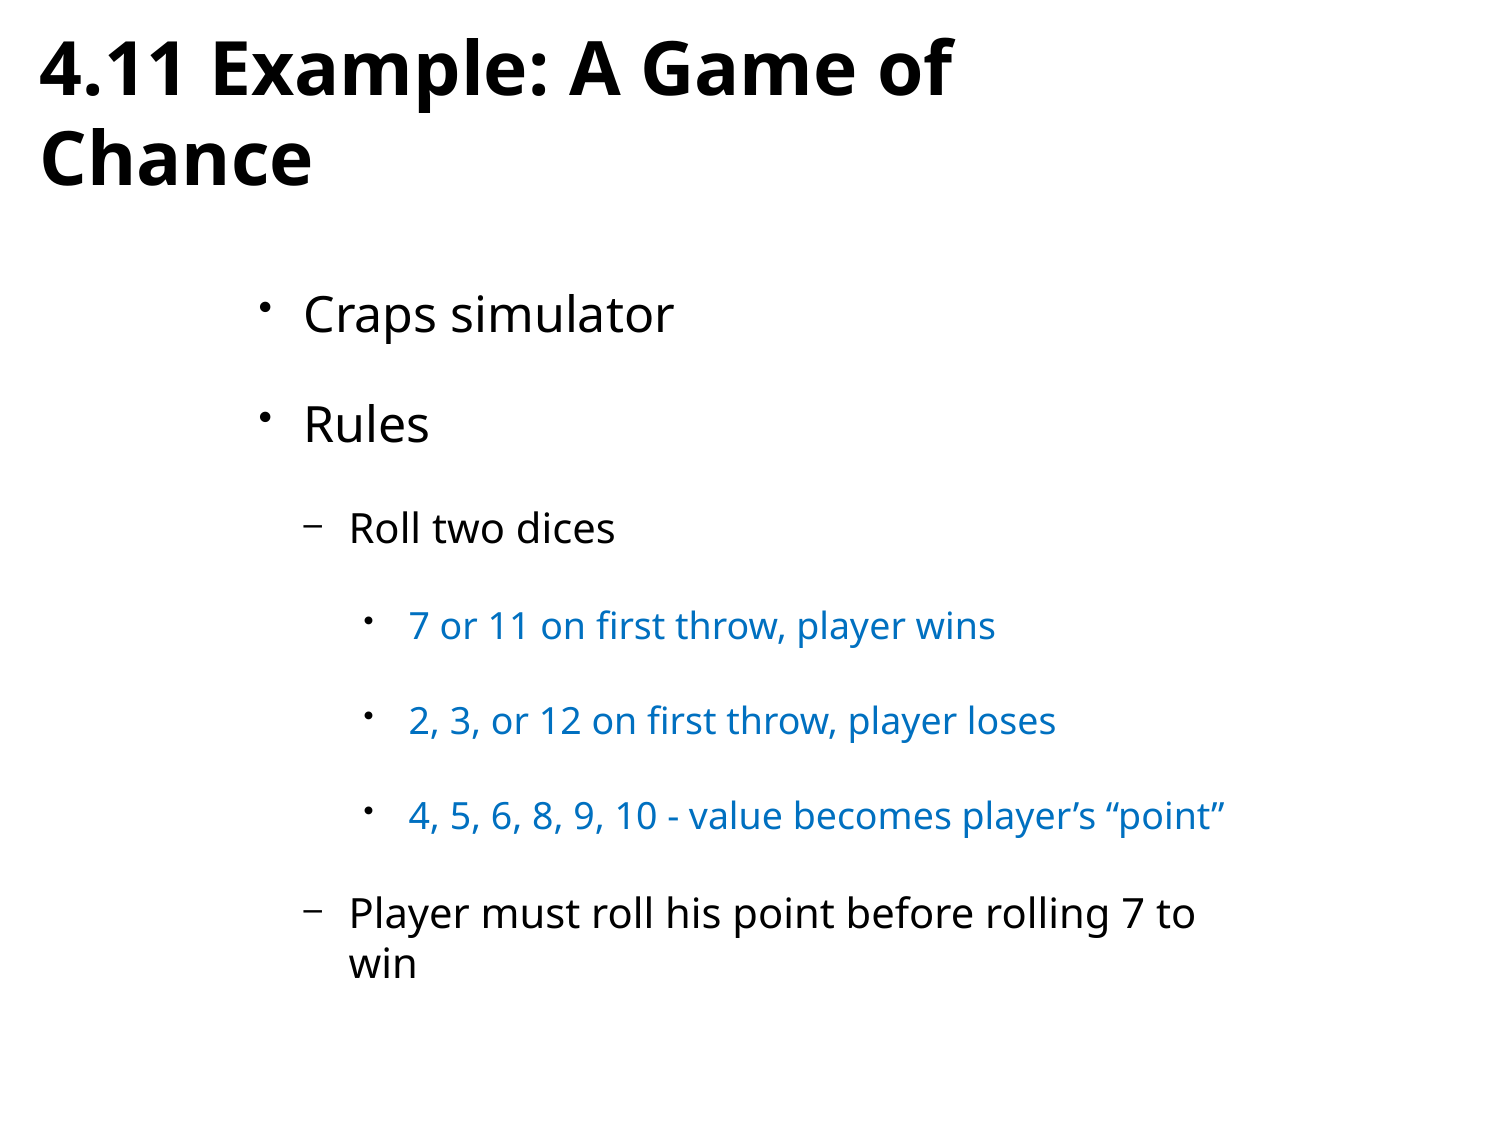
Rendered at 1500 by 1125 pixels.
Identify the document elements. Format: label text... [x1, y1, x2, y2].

list Craps simulator Rules Roll two dices 7 or 11 on first throw, player wins 2, 3, or 12 on first throw, player loses 4, 5, 6, 8, 9, 10 - value becomes player’s “point” Player must roll his point before rolling 7 to win [243, 275, 1257, 950]
title 4.11 Example: A Game of Chance [24, 12, 1188, 113]
